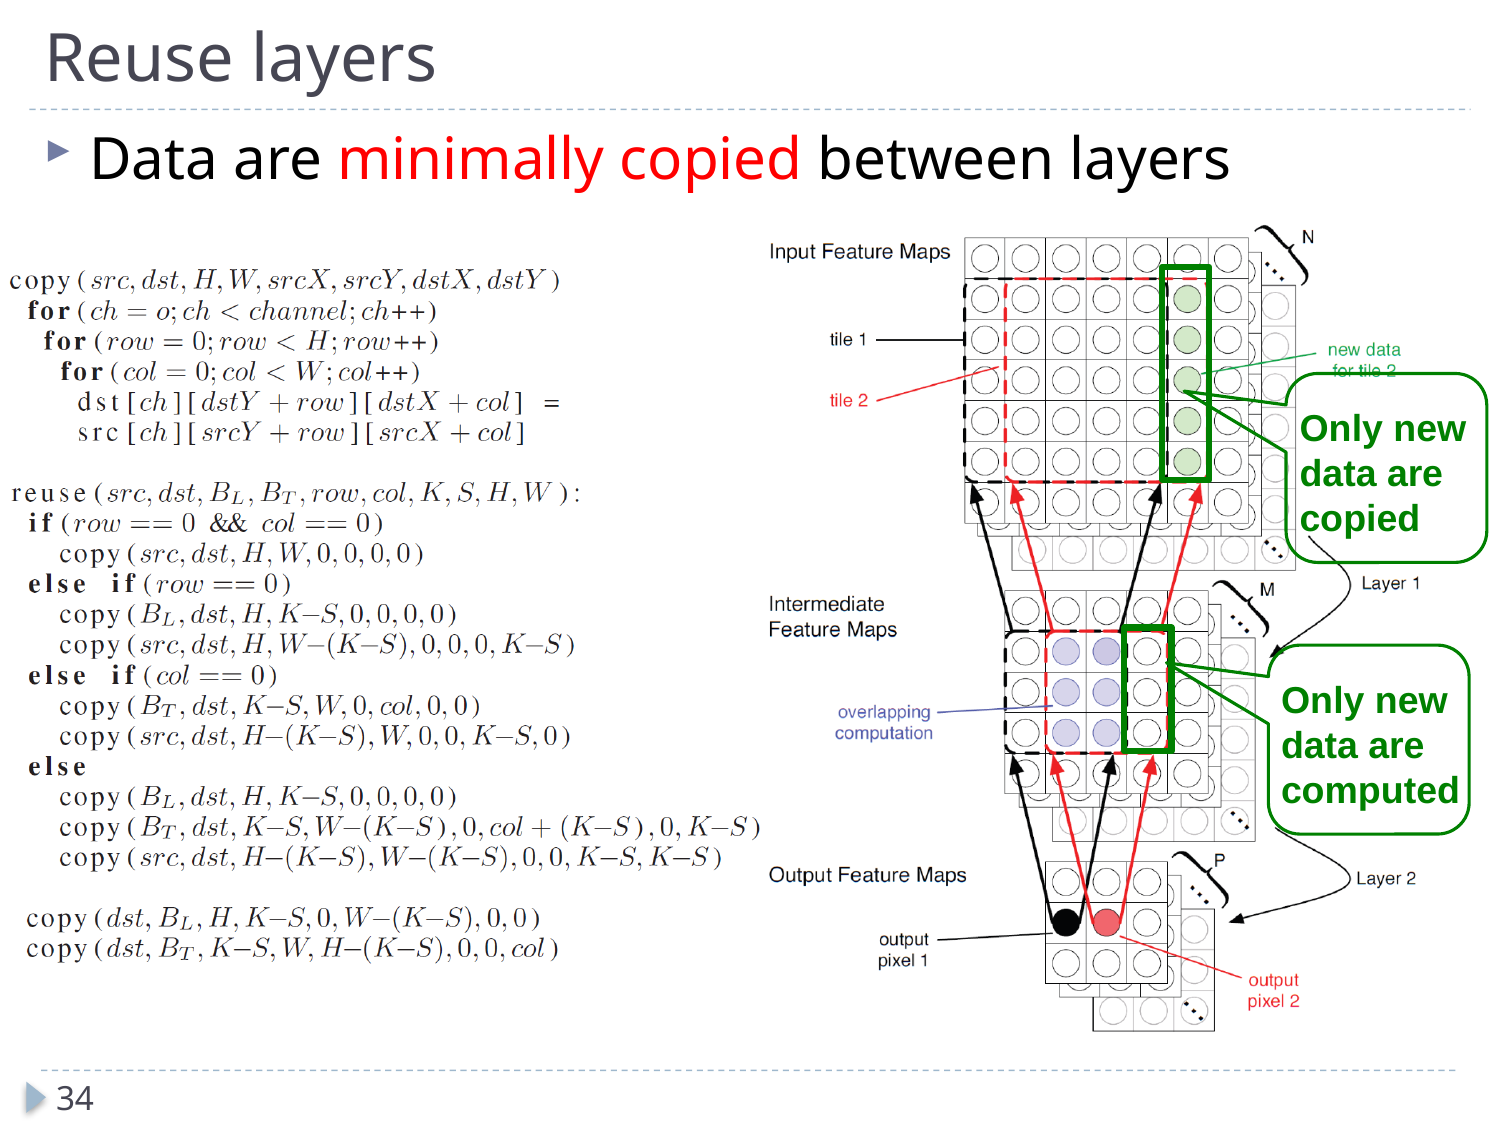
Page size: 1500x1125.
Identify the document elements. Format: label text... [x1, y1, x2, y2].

title Reuse layers [29, 7, 1471, 102]
list Data are minimally copied between layers [29, 113, 1471, 296]
picture [5, 266, 1498, 965]
text_box [1162, 267, 1210, 296]
slide_number 34 [41, 1069, 367, 1117]
